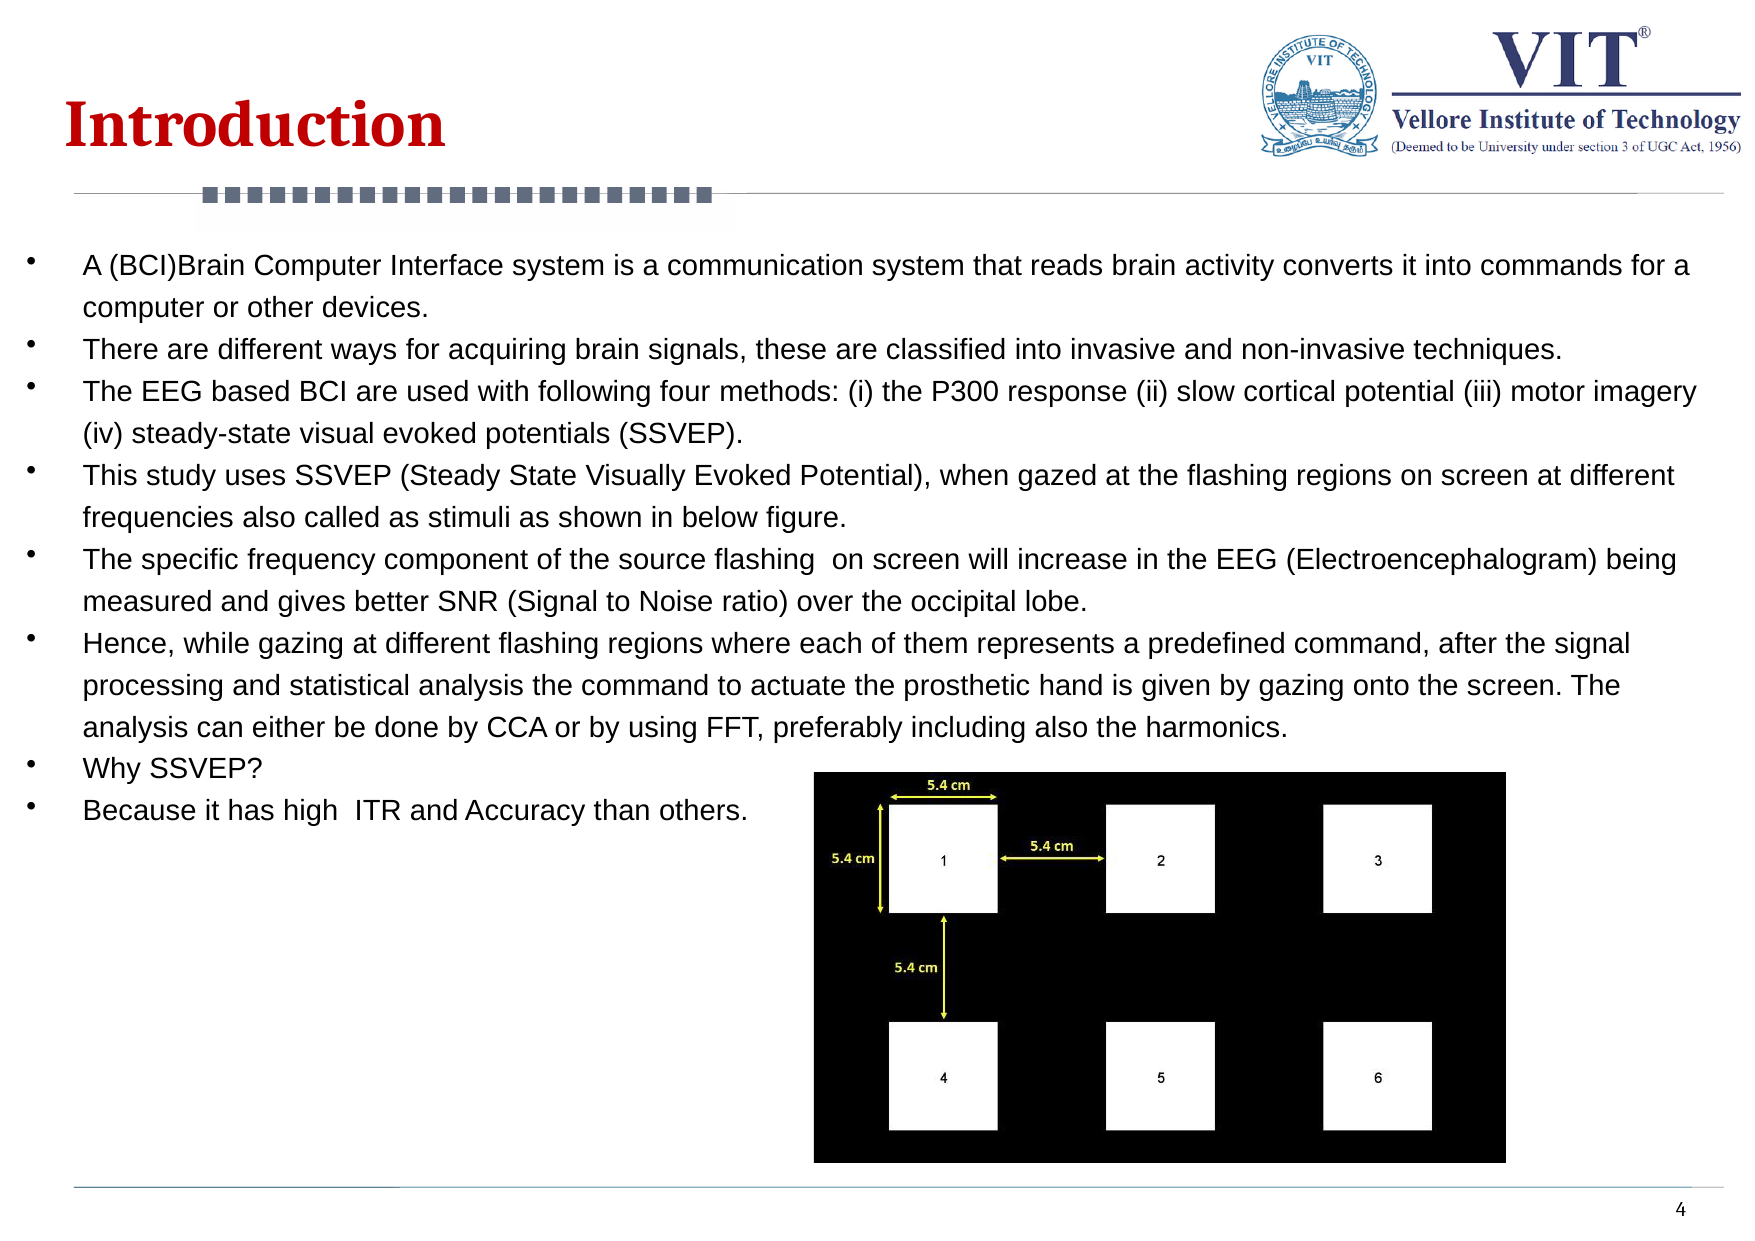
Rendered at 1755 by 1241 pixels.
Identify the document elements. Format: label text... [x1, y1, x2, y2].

title Introduction [64, 67, 1175, 160]
picture [270, 187, 286, 203]
picture [337, 187, 353, 203]
picture [517, 187, 533, 203]
picture [562, 187, 578, 203]
slide_number 4 [1561, 1156, 1687, 1221]
picture [696, 187, 712, 203]
picture [651, 187, 667, 203]
picture [472, 187, 488, 203]
picture [539, 187, 555, 203]
picture [292, 187, 308, 203]
picture [404, 187, 420, 203]
picture [494, 187, 510, 203]
picture [674, 187, 690, 203]
picture [449, 187, 465, 203]
picture [382, 187, 398, 203]
picture [225, 187, 241, 203]
picture [629, 187, 645, 203]
picture [584, 187, 600, 203]
picture [315, 187, 330, 203]
picture [1253, 1, 1755, 169]
picture [813, 772, 1507, 1163]
picture [247, 187, 263, 203]
picture [427, 187, 443, 203]
picture [607, 187, 623, 203]
picture [359, 187, 375, 203]
list A (BCI)Brain Computer Interface system is a communication system that reads brain activity converts it into commands for a computer or other devices. There are different ways for acquiring brain signals, these are classified into invasive and non-invasive techniques. The EEG based BCI are used with following four methods: (i) the P300 response (ii) slow cortical potential (iii) motor imagery (iv) steady-state visual evoked potentials (SSVEP). This study uses SSVEP (Steady State Visually Evoked Potential), when gazed at the flashing regions on screen at different frequencies also called as stimuli as shown in below figure. The specific frequency component of the source flashing on screen will increase in the EEG (Electroencephalogram) being measured and gives better SNR (Signal to Noise ratio) over the occipital lobe. Hence, while gazing at different flashing regions where each of them represents a predefined command, after the signal processing and statistical analysis the command to actuate the prosthetic hand is given by gazing onto the screen. The analysis can either be done by CCA or by using FFT, preferably including also the harmonics. Why SSVEP? Because it has high ITR and Accuracy than others. [26, 239, 1728, 1083]
picture [202, 187, 218, 203]
